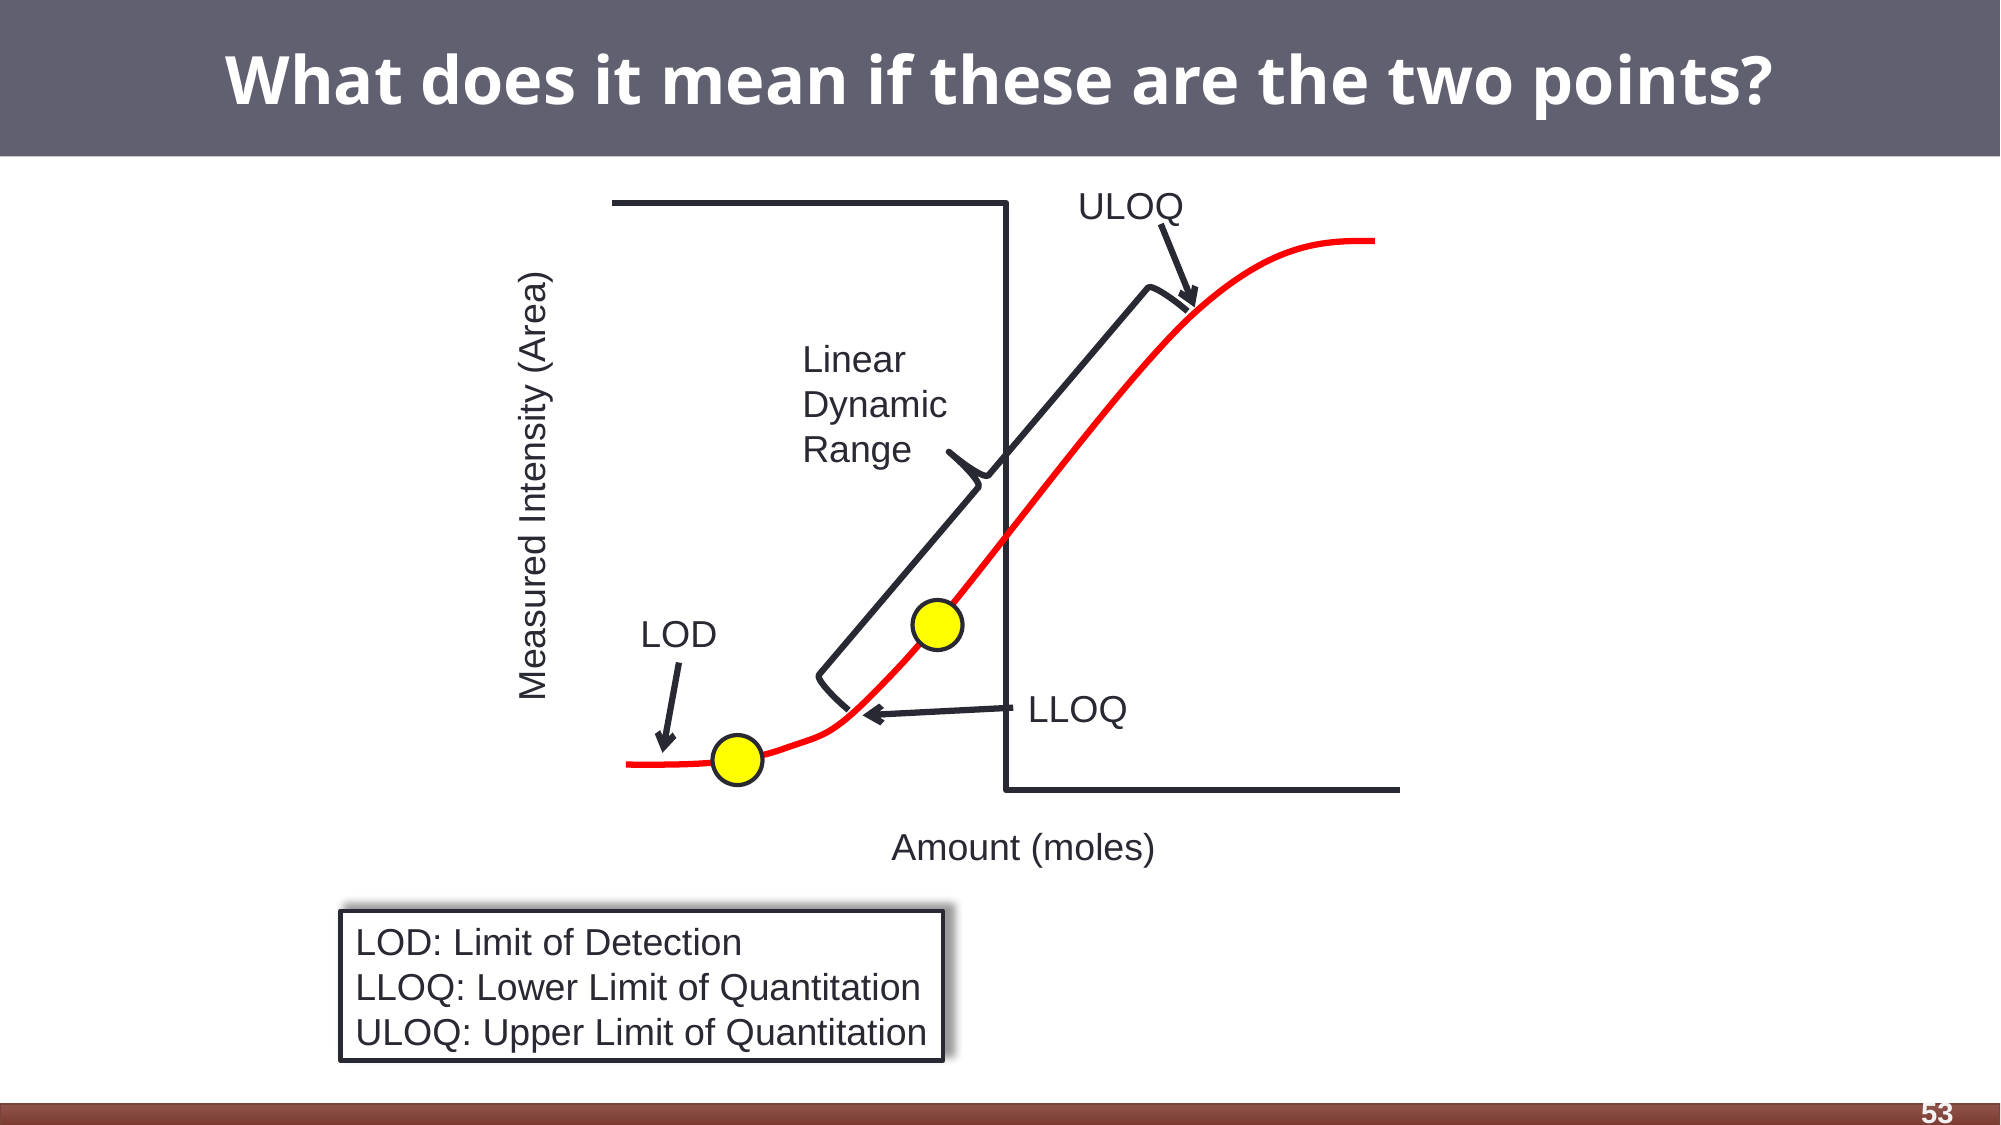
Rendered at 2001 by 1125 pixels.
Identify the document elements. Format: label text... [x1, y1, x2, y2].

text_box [611, 202, 1401, 791]
text_box LOD: Limit of Detection LLOQ: Lower Limit of Quantitation ULOQ: Upper Limit of Quantitation [340, 910, 943, 1061]
text_box Amount (moles) [876, 815, 1171, 876]
text_box Measured Intensity (Area) [499, 255, 560, 716]
slide_number 53 [1800, 1082, 1969, 1125]
title What does it mean if these are the two points? [0, 0, 2000, 157]
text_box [624, 174, 1201, 754]
